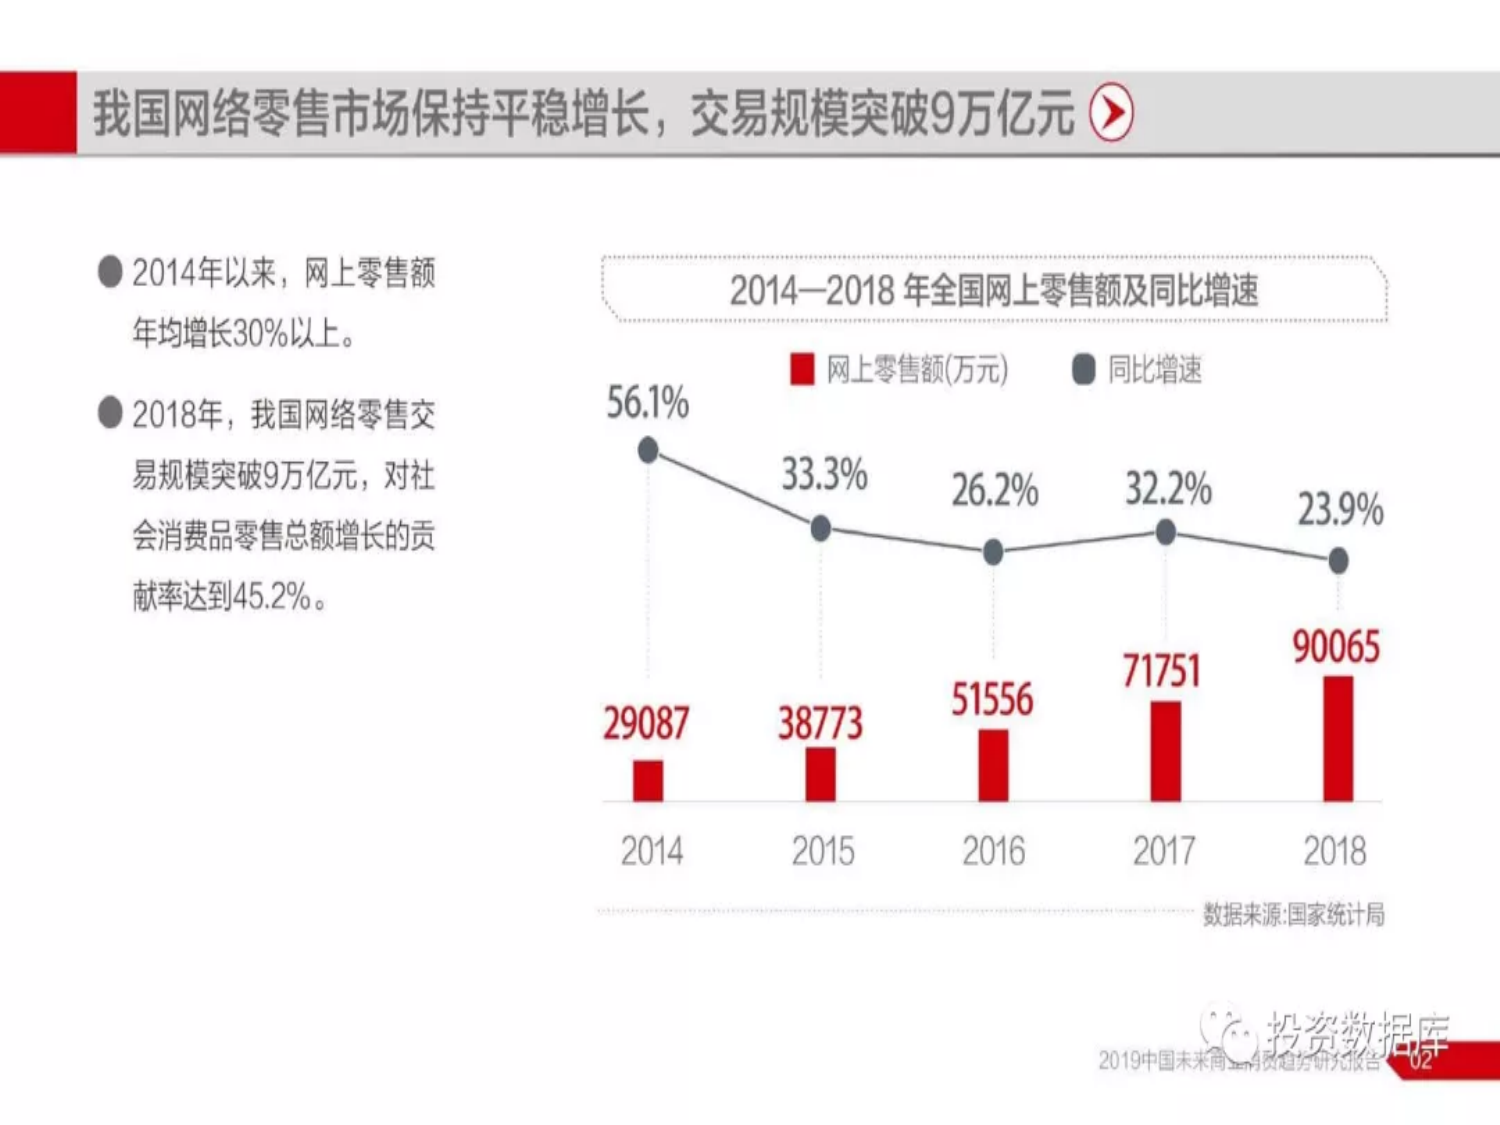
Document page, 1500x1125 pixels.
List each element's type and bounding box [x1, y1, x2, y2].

list [0, 0, 1500, 1125]
